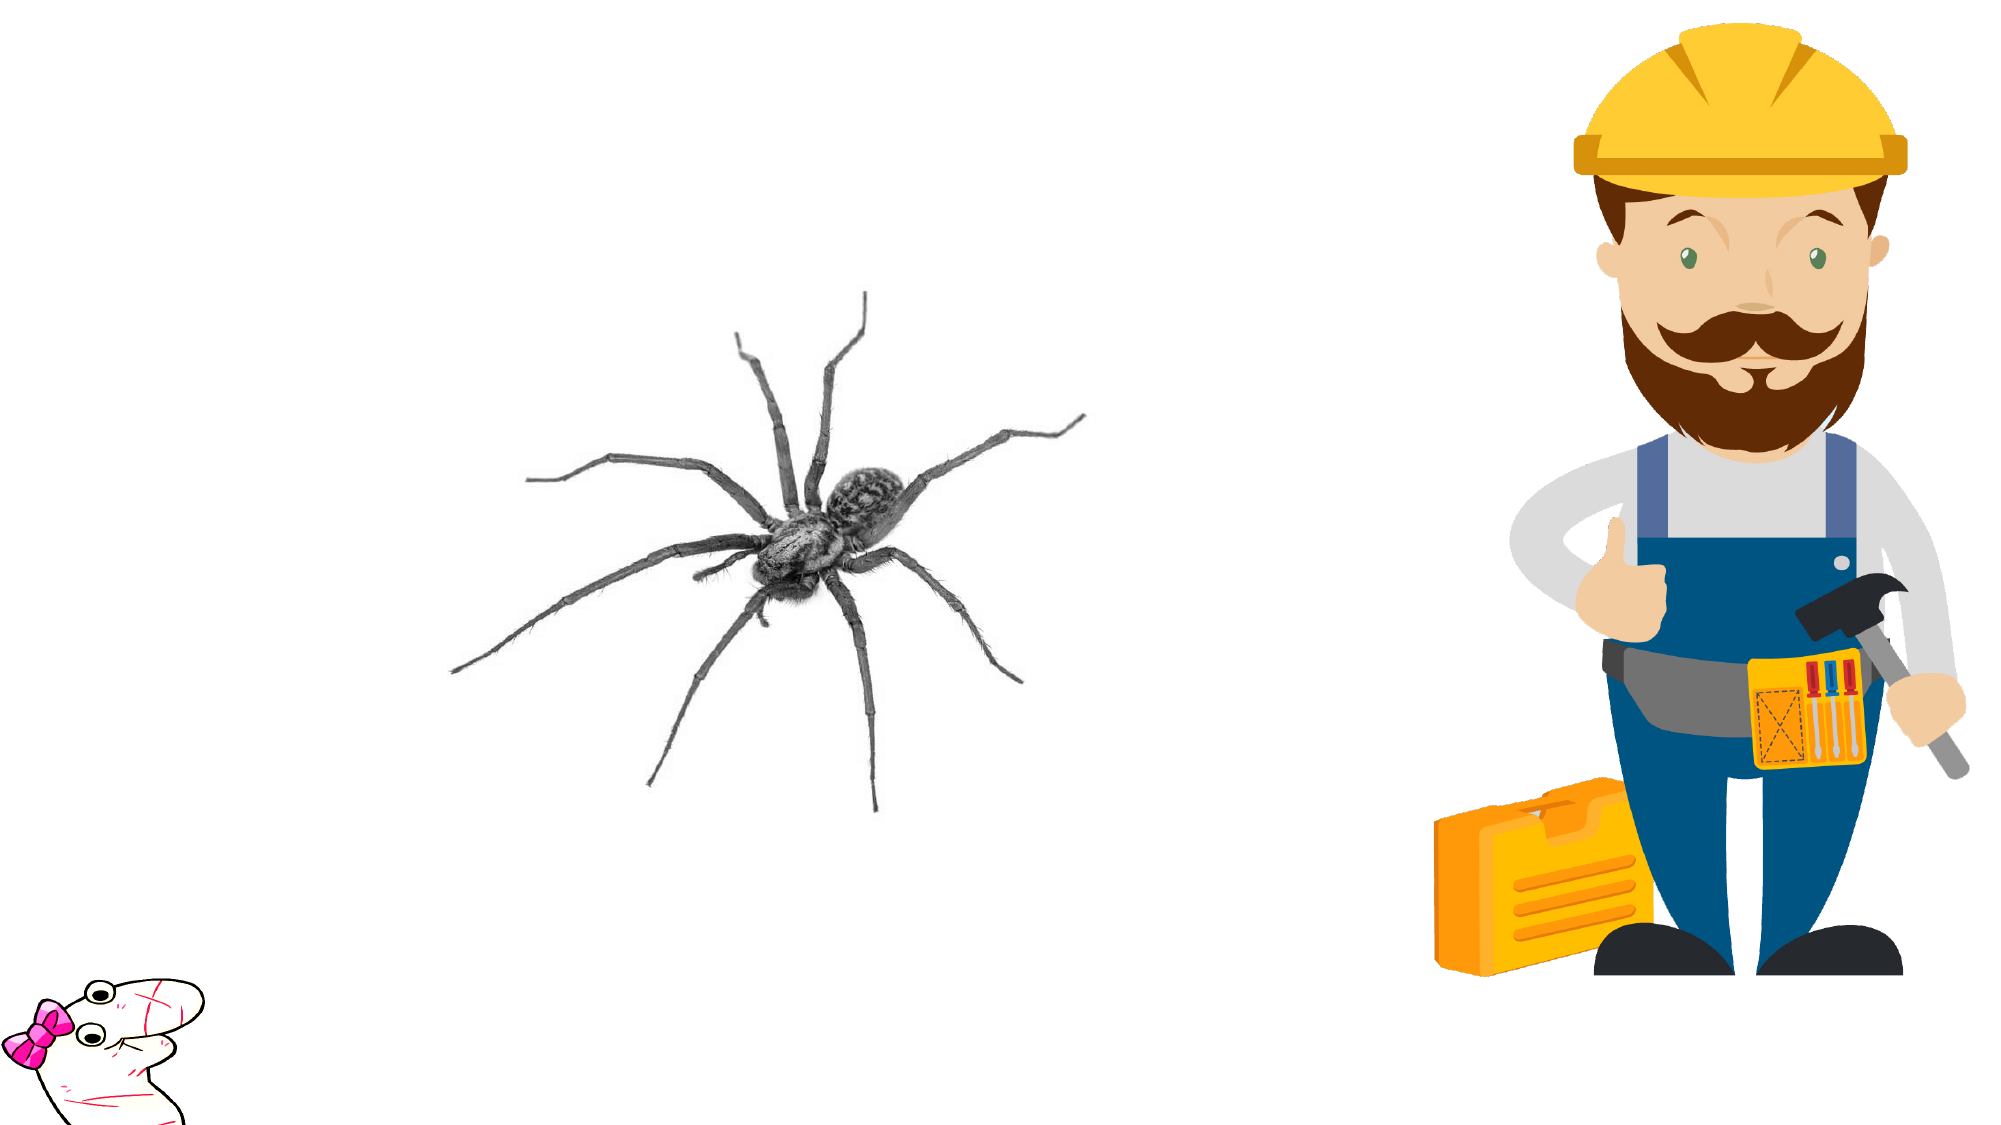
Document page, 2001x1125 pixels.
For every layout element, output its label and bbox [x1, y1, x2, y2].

picture [334, 269, 1216, 856]
picture [1432, 22, 1970, 977]
picture [0, 976, 206, 1125]
